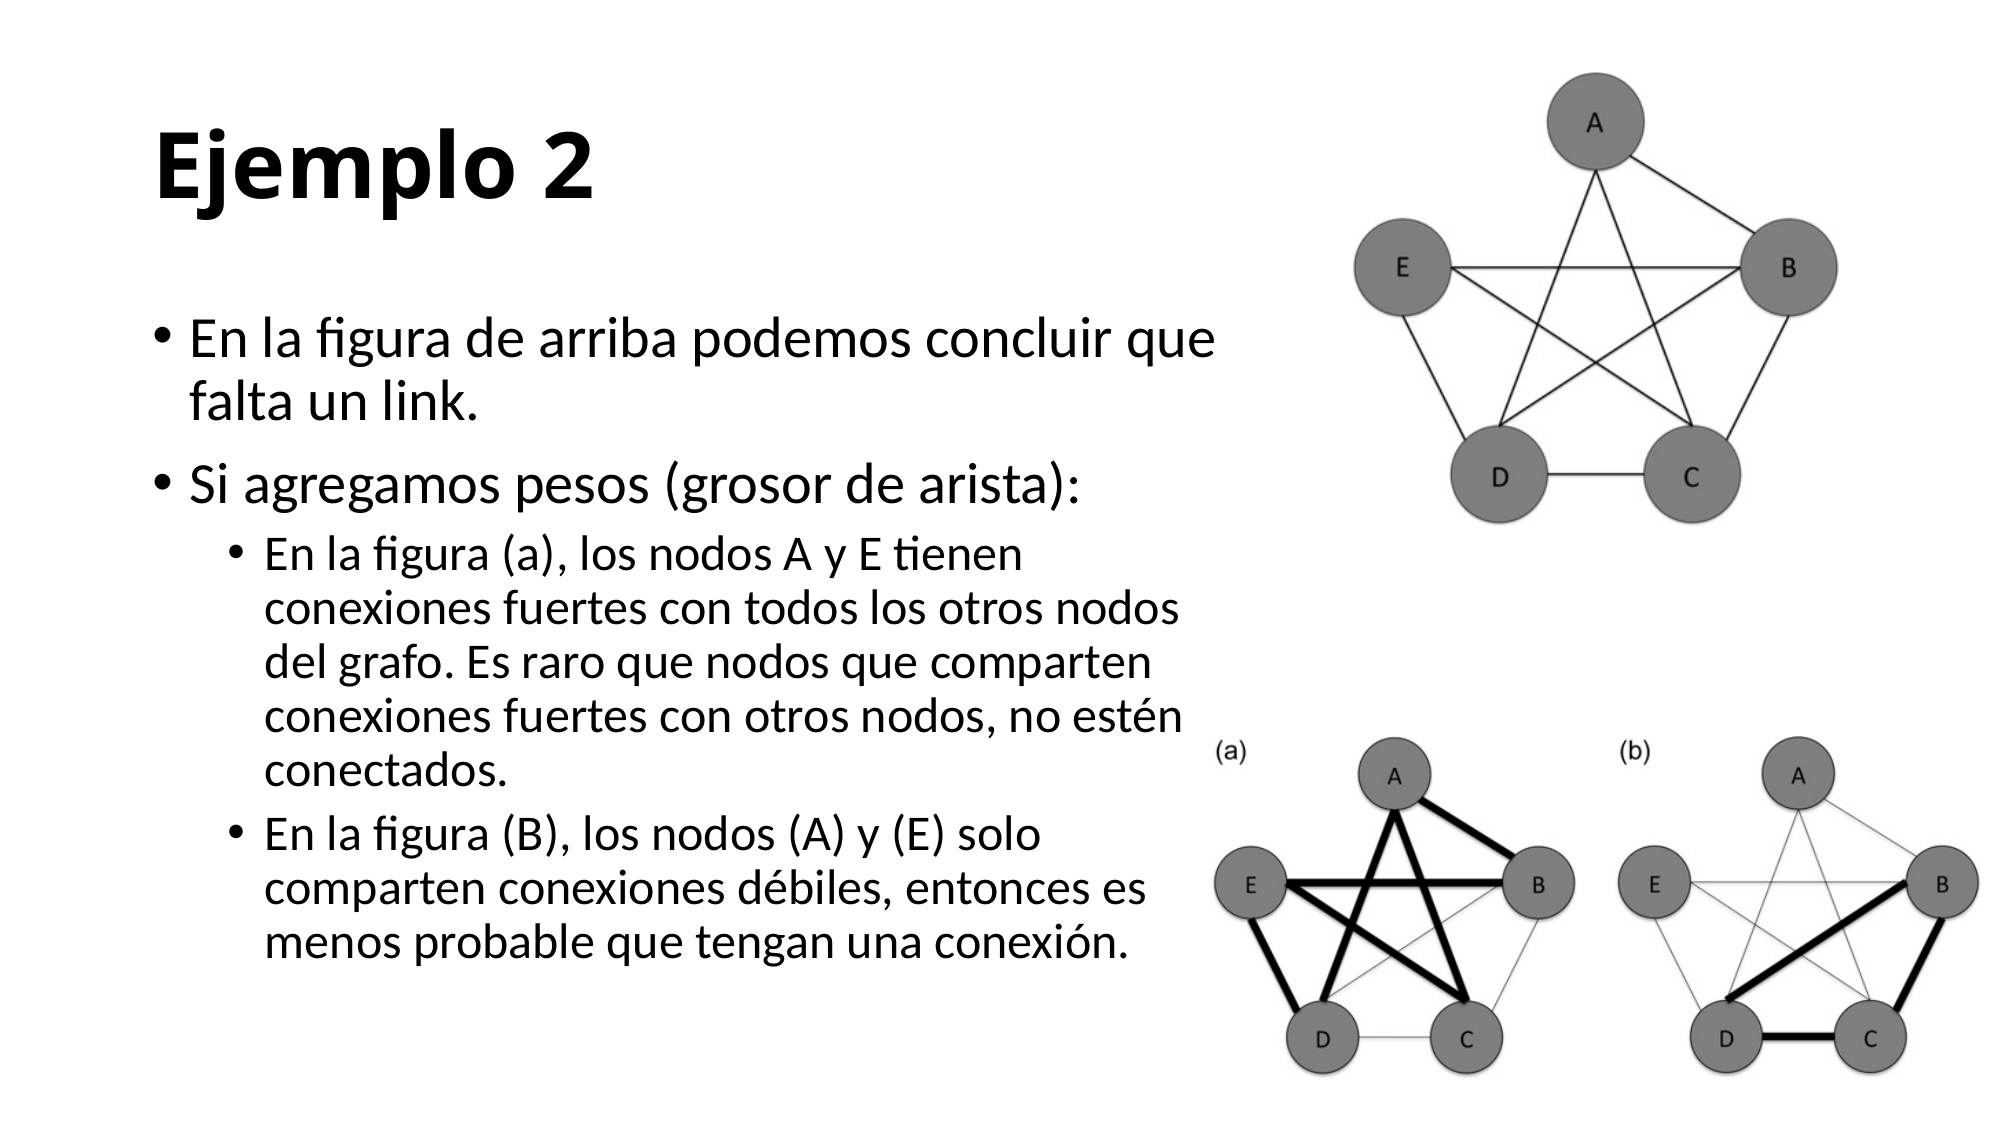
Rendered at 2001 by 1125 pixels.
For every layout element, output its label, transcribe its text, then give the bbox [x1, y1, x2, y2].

list En la figura de arriba podemos concluir que falta un link. Si agregamos pesos (grosor de arista): En la figura (a), los nodos A y E tienen conexiones fuertes con todos los otros nodos del grafo. Es raro que nodos que comparten conexiones fuertes con otros nodos, no estén conectados. En la figura (B), los nodos (A) y (E) solo comparten conexiones débiles, entonces es menos probable que tengan una conexión. [137, 299, 1259, 1014]
picture [1211, 735, 1982, 1079]
title Ejemplo 2 [137, 59, 1863, 278]
picture [1352, 72, 1840, 527]
